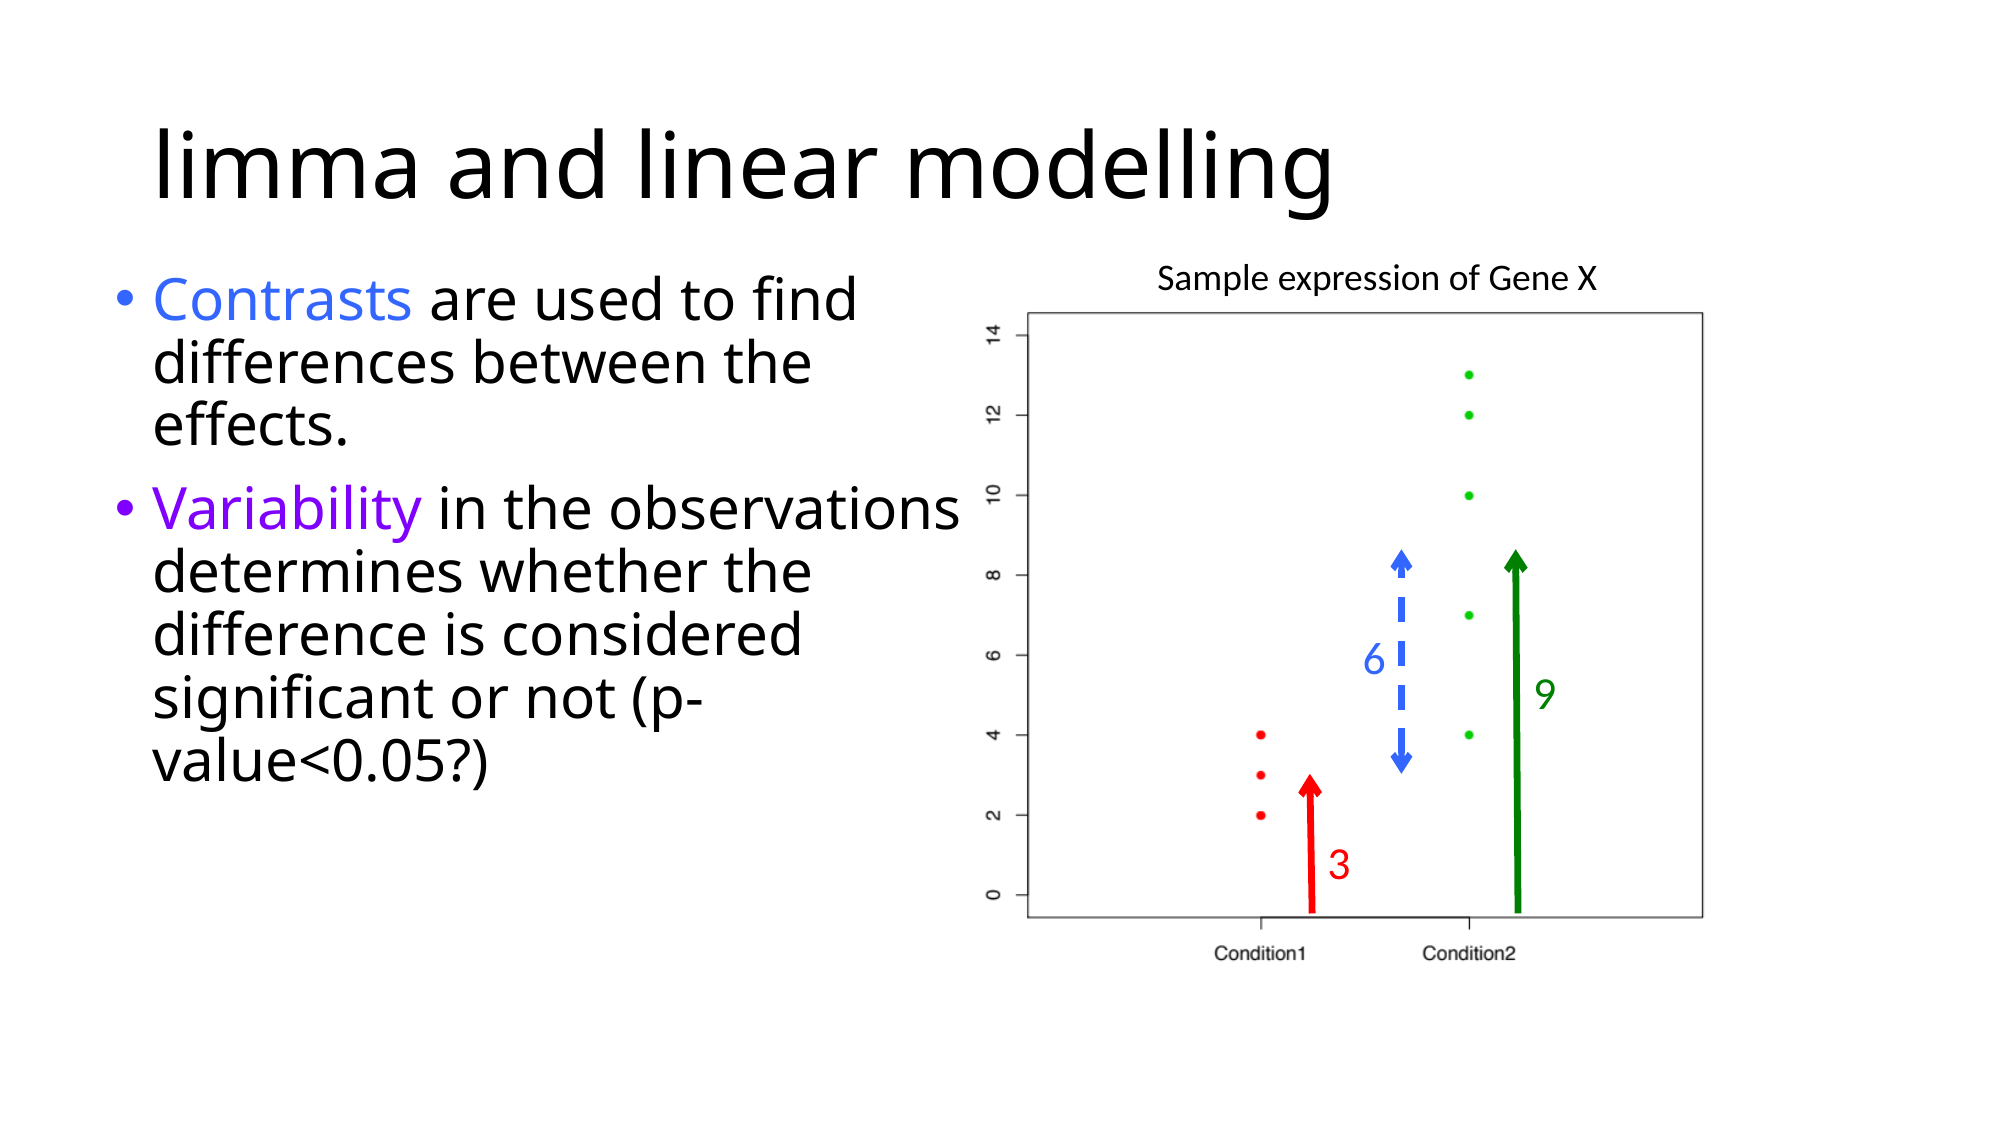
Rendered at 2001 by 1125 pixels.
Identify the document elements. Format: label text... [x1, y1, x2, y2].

title limma and linear modelling [137, 59, 1863, 278]
picture [932, 217, 1749, 1035]
list Contrasts are used to find differences between the effects. Variability in the observations determines whether the difference is considered significant or not (p-value<0.05?) [99, 262, 985, 1076]
